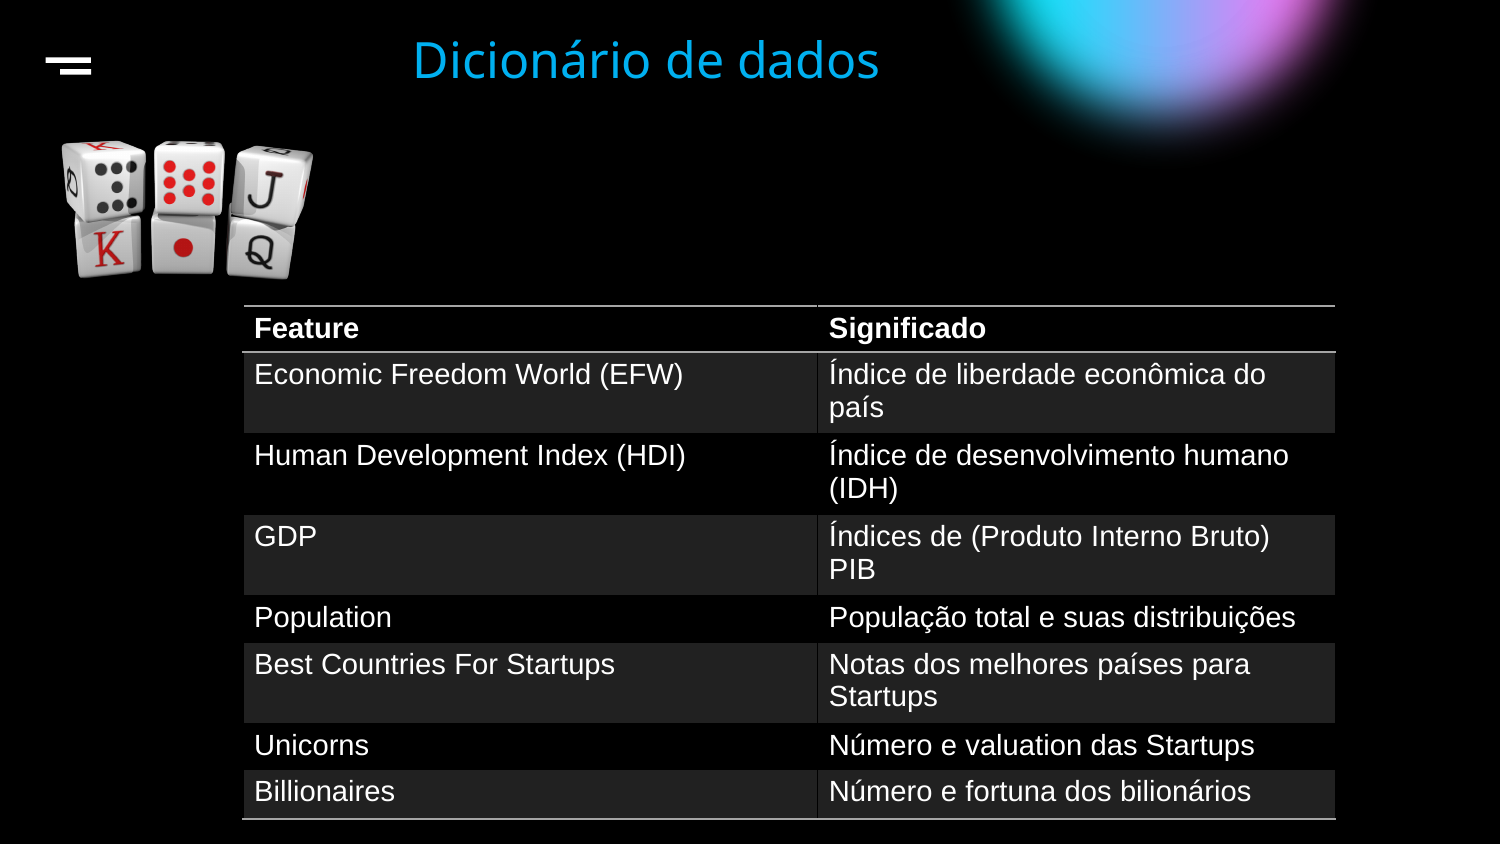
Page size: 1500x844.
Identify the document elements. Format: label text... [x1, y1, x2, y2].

picture [930, 0, 1395, 322]
table_cell População total e suas distribuições [818, 596, 1335, 641]
table_cell Índice de desenvolvimento humano (IDH) [818, 434, 1335, 514]
table_cell Número e valuation das Startups [818, 724, 1335, 769]
table_cell Número e fortuna dos bilionários [818, 770, 1335, 818]
table_cell Notas dos melhores países para Startups [818, 643, 1335, 723]
table_cell Índice de liberdade econômica do país [818, 353, 1335, 433]
table_cell Human Development Index (HDI) [244, 434, 817, 514]
text_box Dicionário de dados [401, 34, 980, 95]
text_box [45, 57, 92, 75]
table_cell Economic Freedom World (EFW) [244, 353, 817, 433]
table_cell Índices de (Produto Interno Bruto) PIB [818, 515, 1335, 595]
table_cell Unicorns [244, 724, 817, 769]
table_header Significado [818, 307, 1335, 351]
table_cell Best Countries For Startups [244, 643, 817, 723]
table_cell Population [244, 596, 817, 641]
table_cell Billionaires [244, 770, 817, 818]
table_cell GDP [244, 515, 817, 595]
table_header Feature [244, 307, 817, 351]
picture [45, 133, 326, 292]
